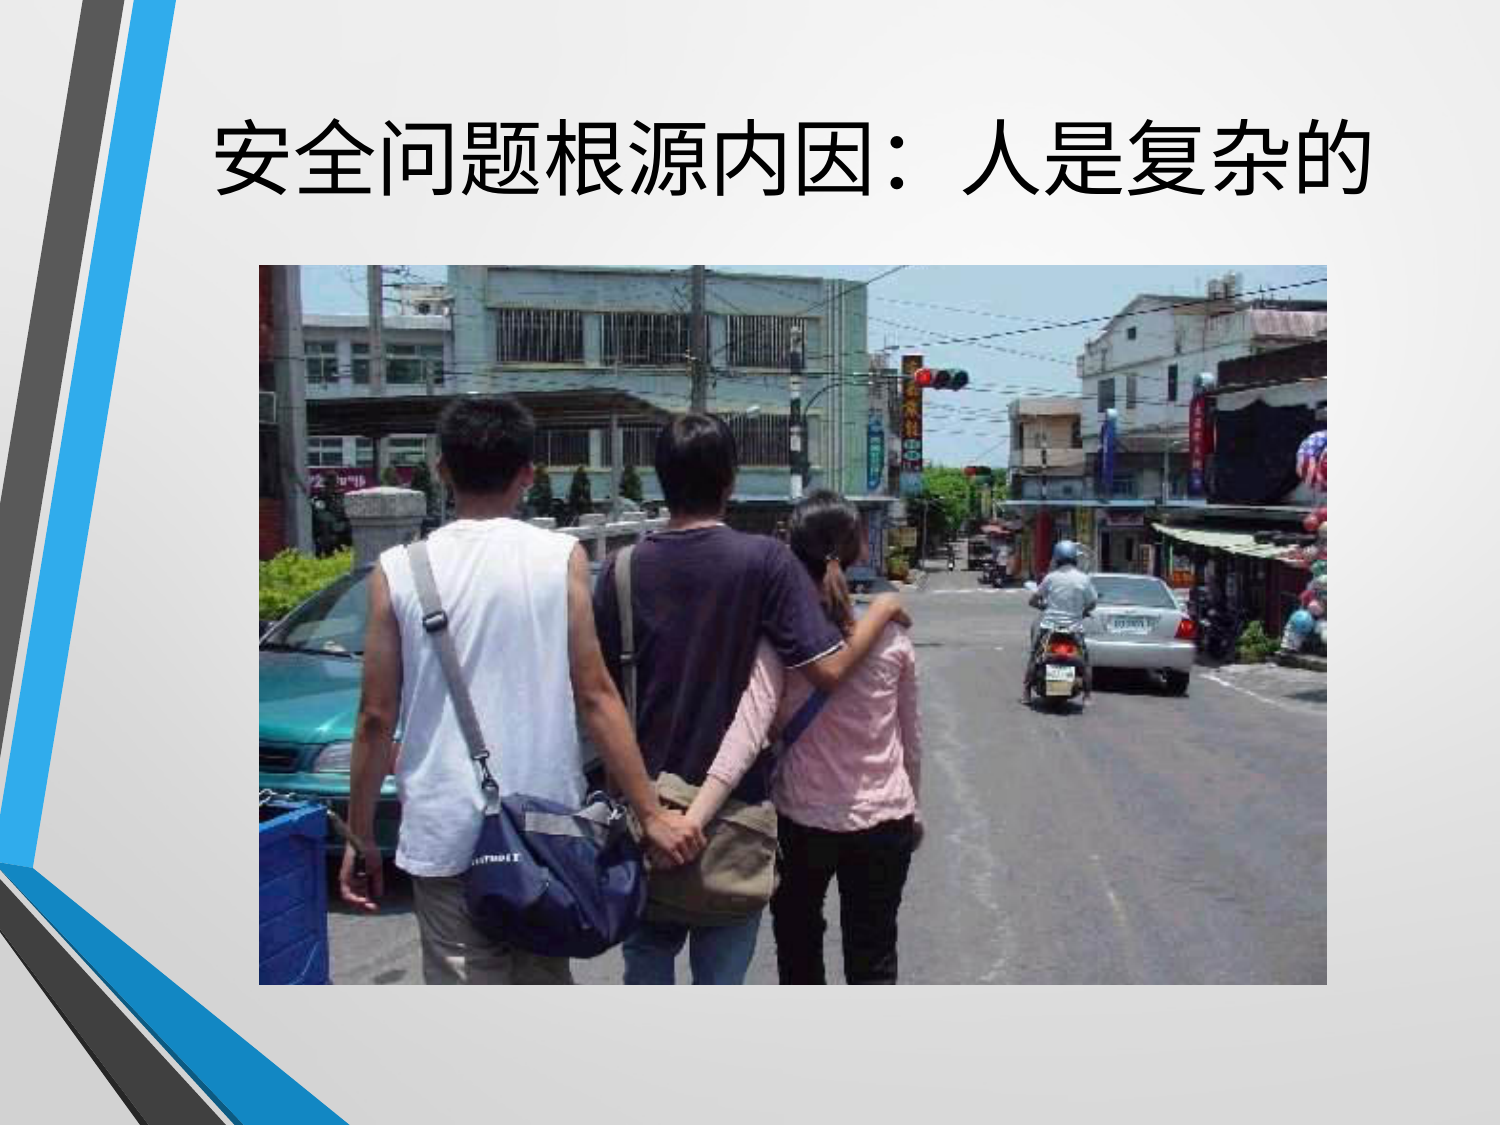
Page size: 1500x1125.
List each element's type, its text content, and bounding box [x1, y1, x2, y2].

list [258, 265, 1328, 985]
title 安全问题根源内因：人是复杂的 [161, 75, 1425, 238]
